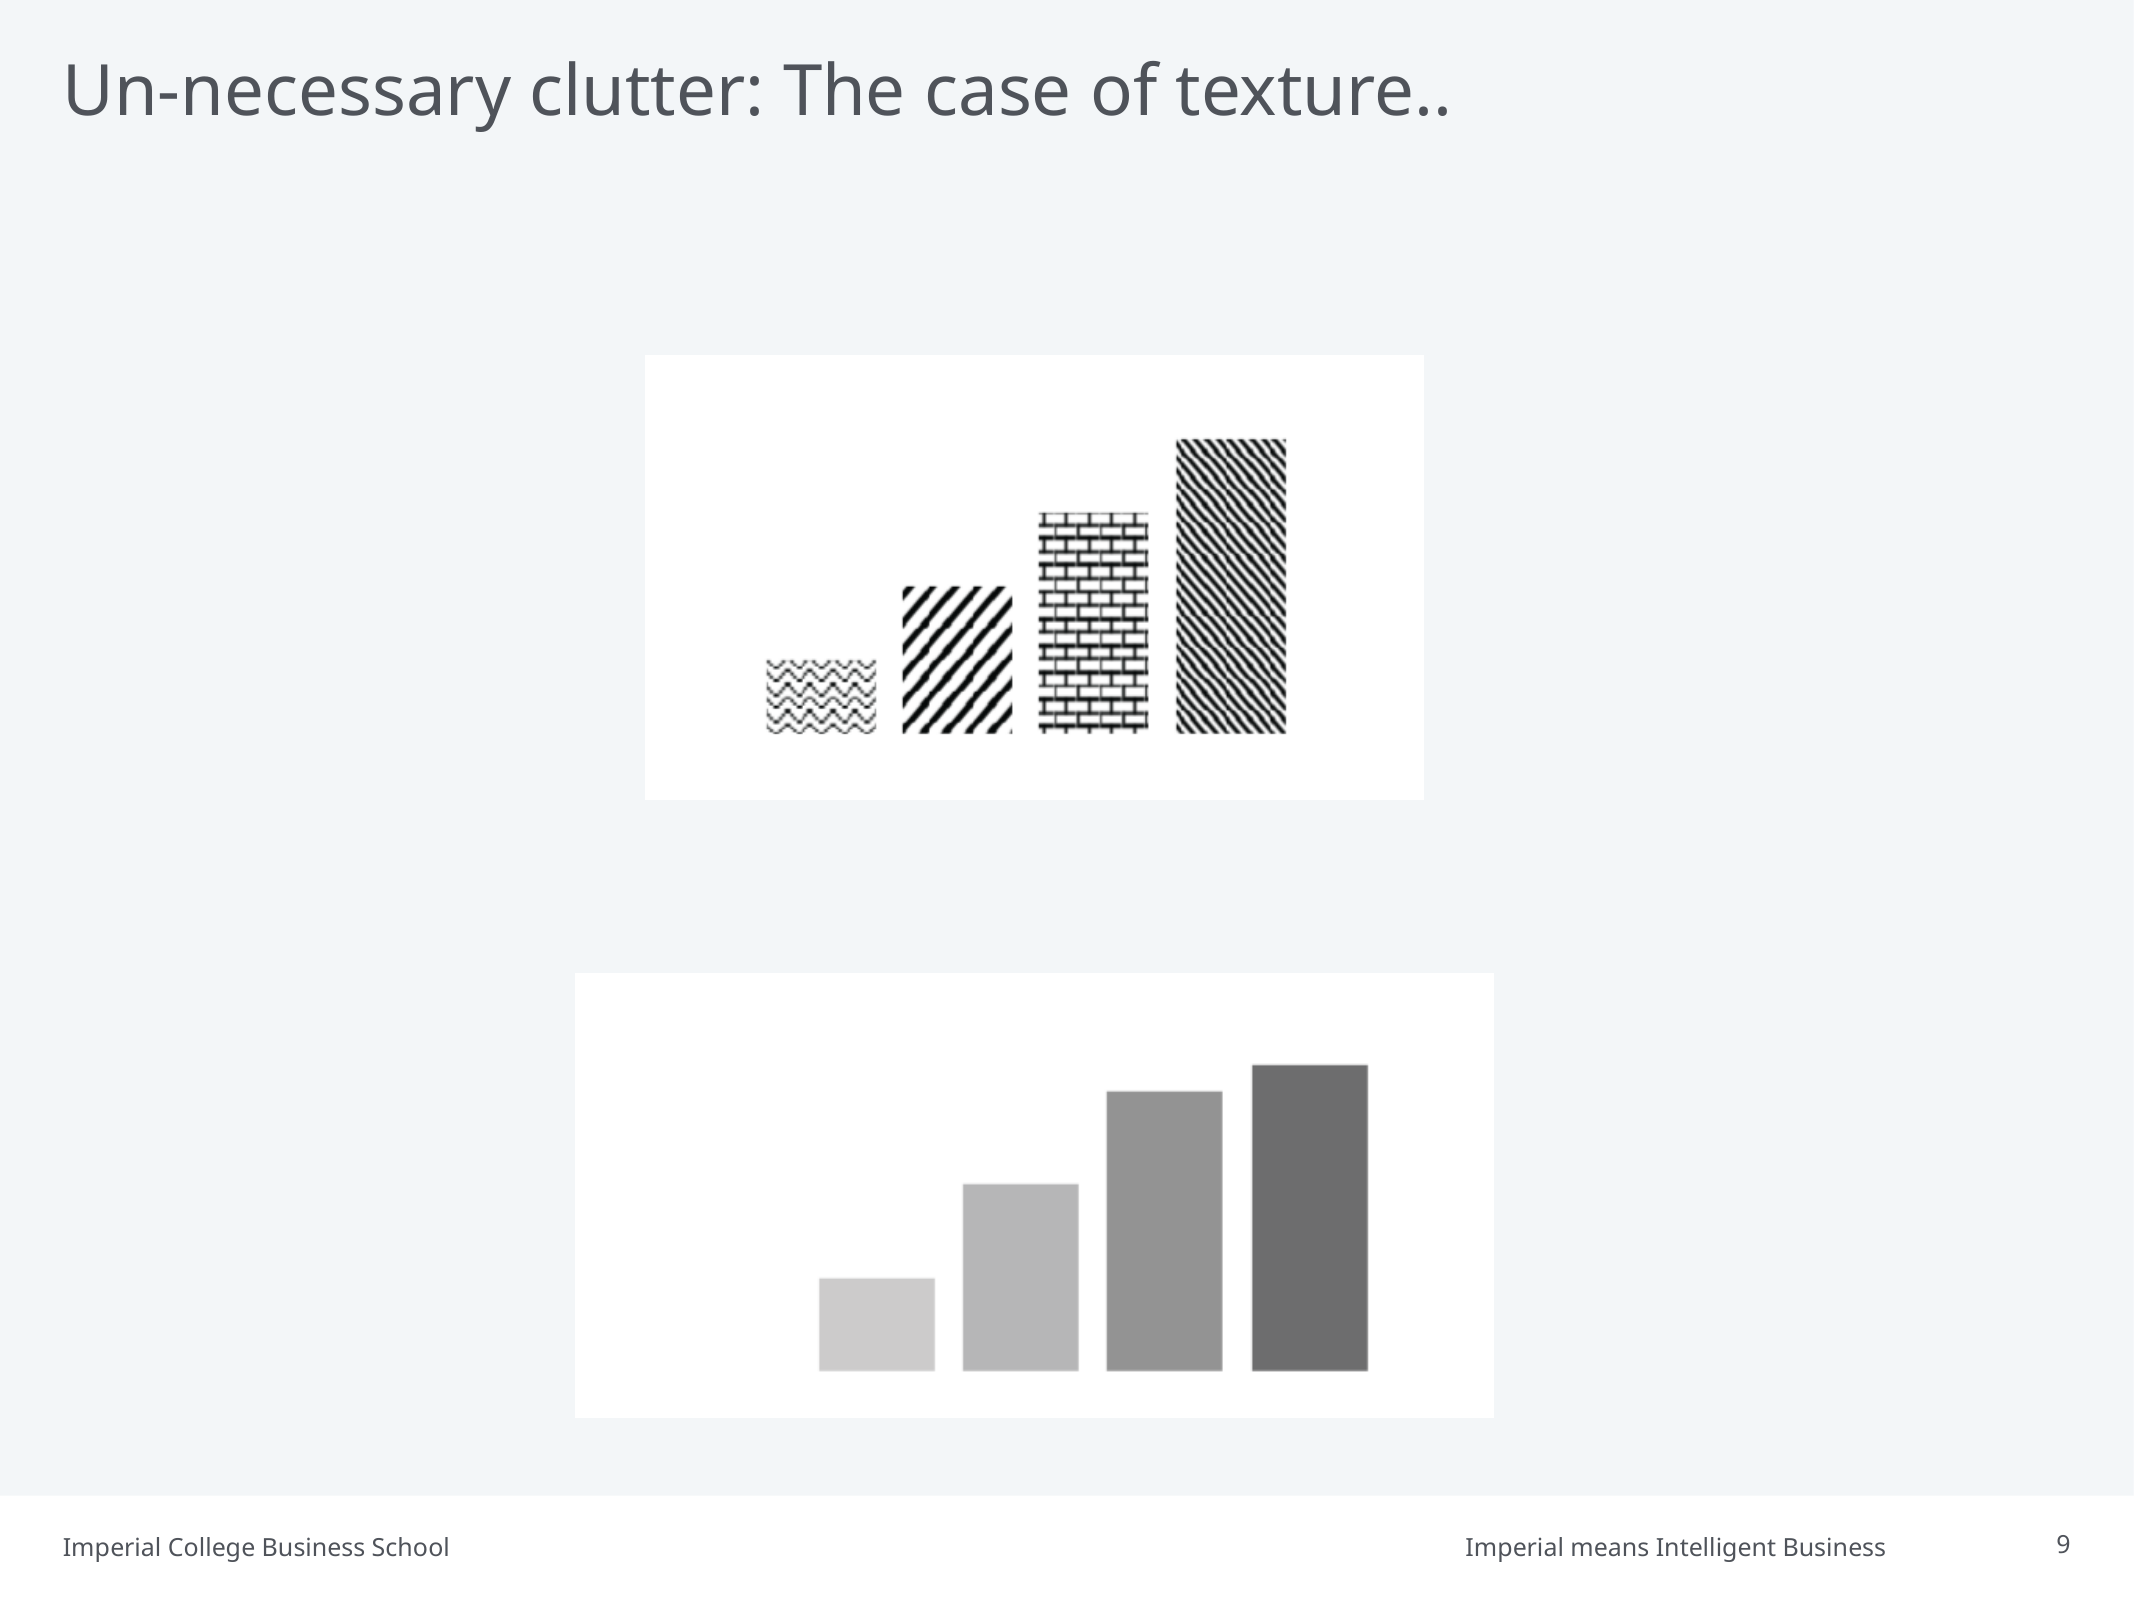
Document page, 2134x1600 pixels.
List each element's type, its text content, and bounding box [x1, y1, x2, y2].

picture [645, 355, 1424, 800]
picture [574, 973, 1494, 1419]
title Un-necessary clutter: The case of texture.. [62, 50, 2071, 195]
